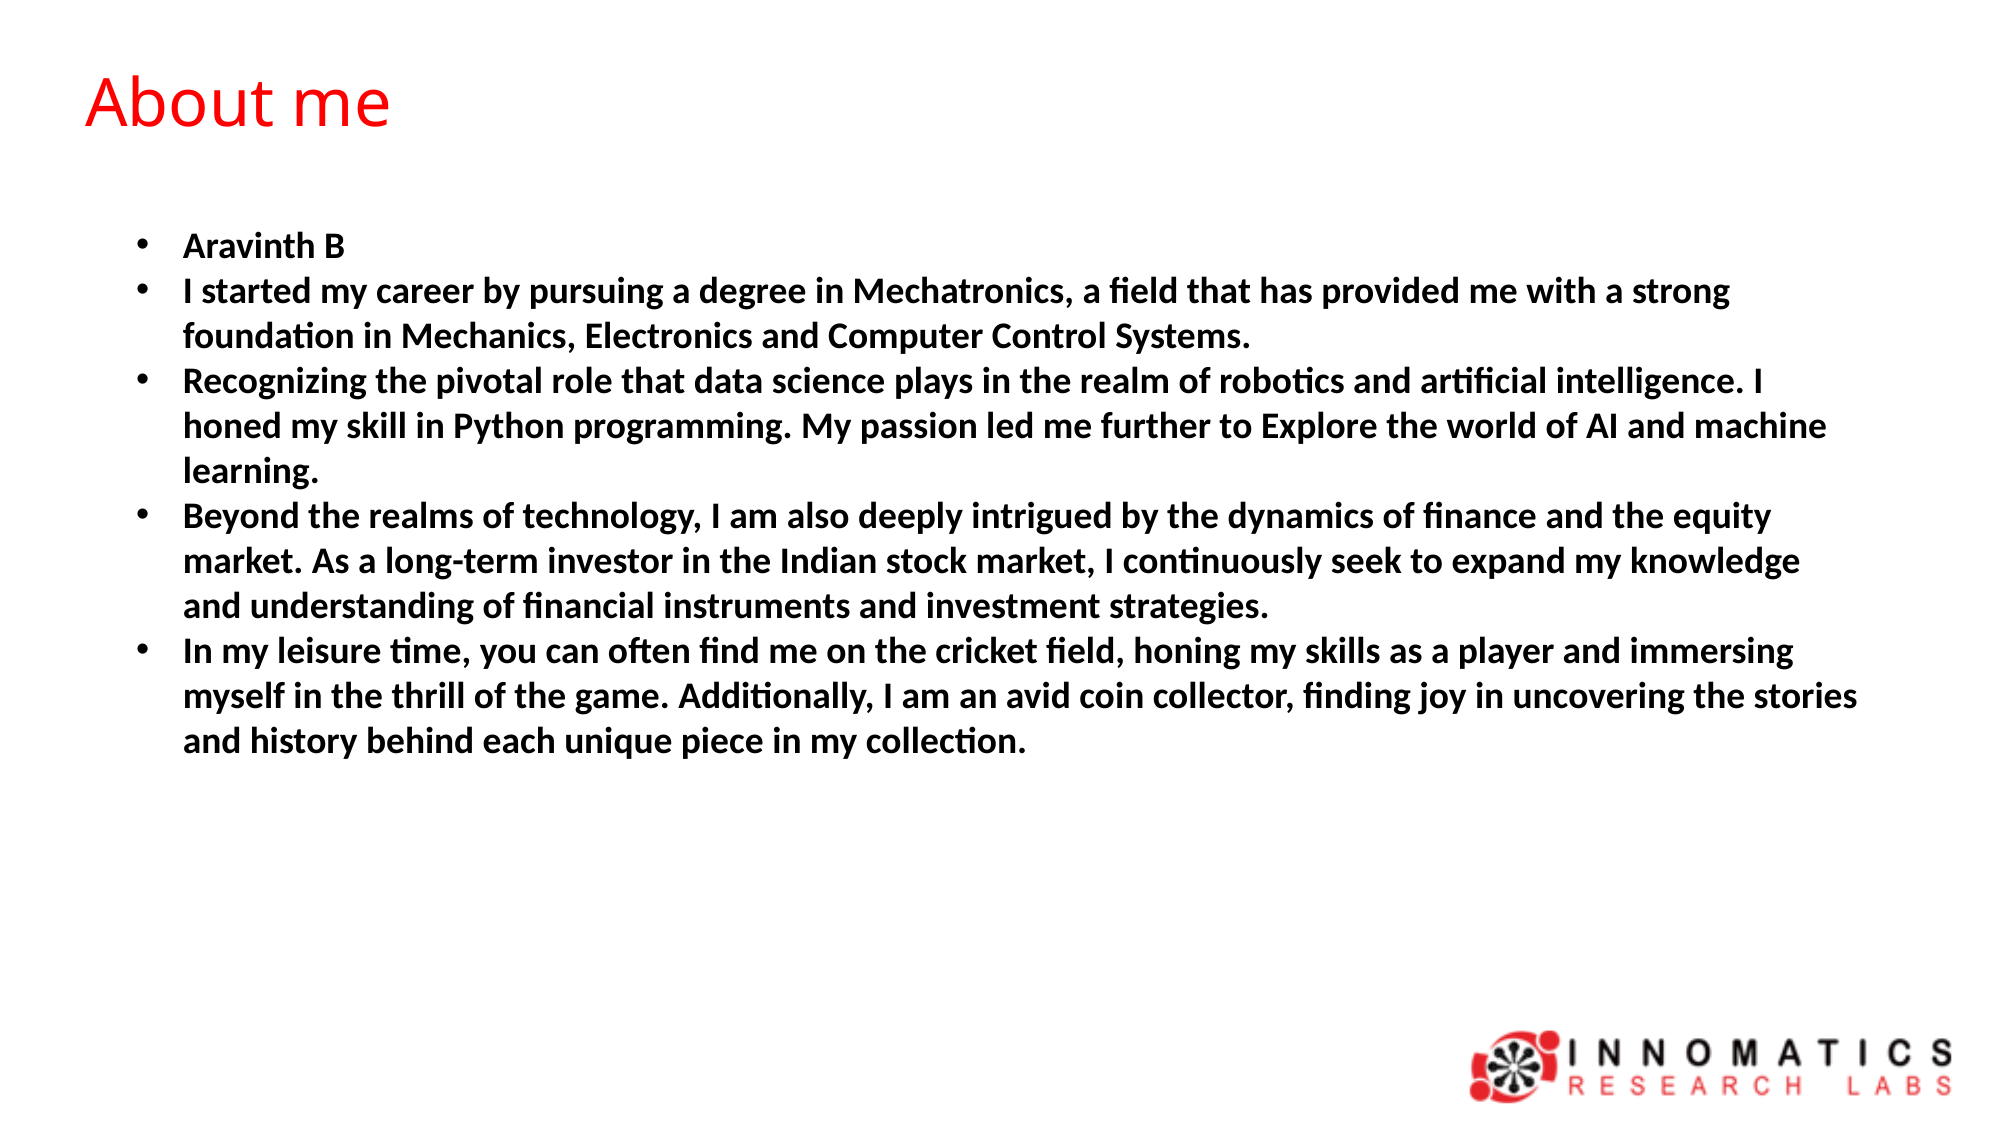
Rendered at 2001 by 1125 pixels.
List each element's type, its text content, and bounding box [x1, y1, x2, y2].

text_box Aravinth B I started my career by pursuing a degree in Mechatronics, a field that has provided me with a strong foundation in Mechanics, Electronics and Computer Control Systems. Recognizing the pivotal role that data science plays in the realm of robotics and artificial intelligence. I honed my skill in Python programming. My passion led me further to Explore the world of AI and machine learning. Beyond the realms of technology, I am also deeply intrigued by the dynamics of finance and the equity market. As a long-term investor in the Indian stock market, I continuously seek to expand my knowledge and understanding of financial instruments and investment strategies. In my leisure time, you can often find me on the cricket field, honing my skills as a player and immersing myself in the thrill of the game. Additionally, I am an avid coin collector, finding joy in uncovering the stories and history behind each unique piece in my collection. [120, 213, 1878, 859]
text_box About me [70, 68, 1071, 148]
picture [1445, 1014, 1975, 1125]
